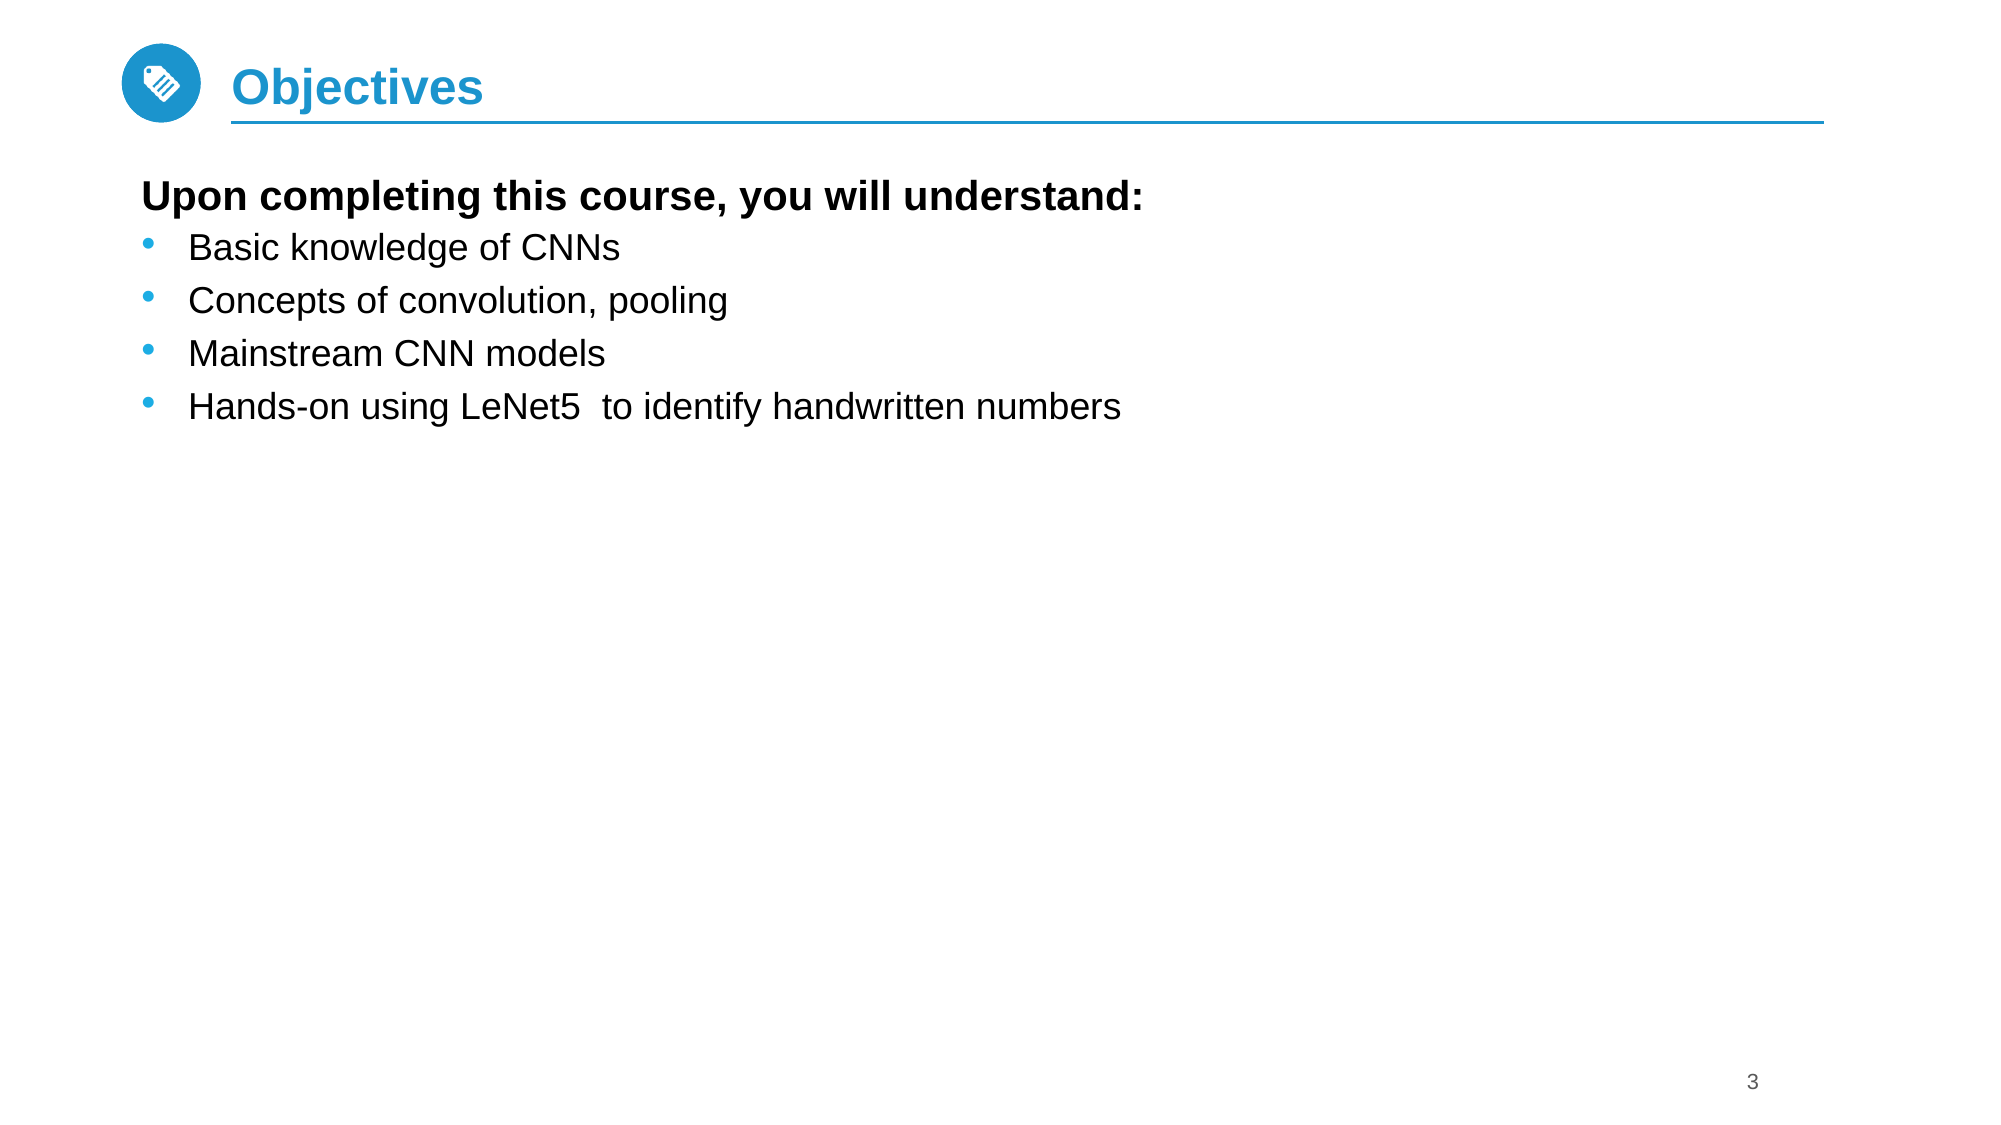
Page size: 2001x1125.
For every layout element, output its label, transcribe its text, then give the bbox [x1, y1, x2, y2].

title Objectives [231, 65, 1825, 115]
picture [131, 53, 191, 113]
list Upon completing this course, you will understand: Basic knowledge of CNNs Concepts of convolution, pooling Mainstream CNN models Hands-on using LeNet5 to identify handwritten numbers [126, 167, 1845, 1035]
